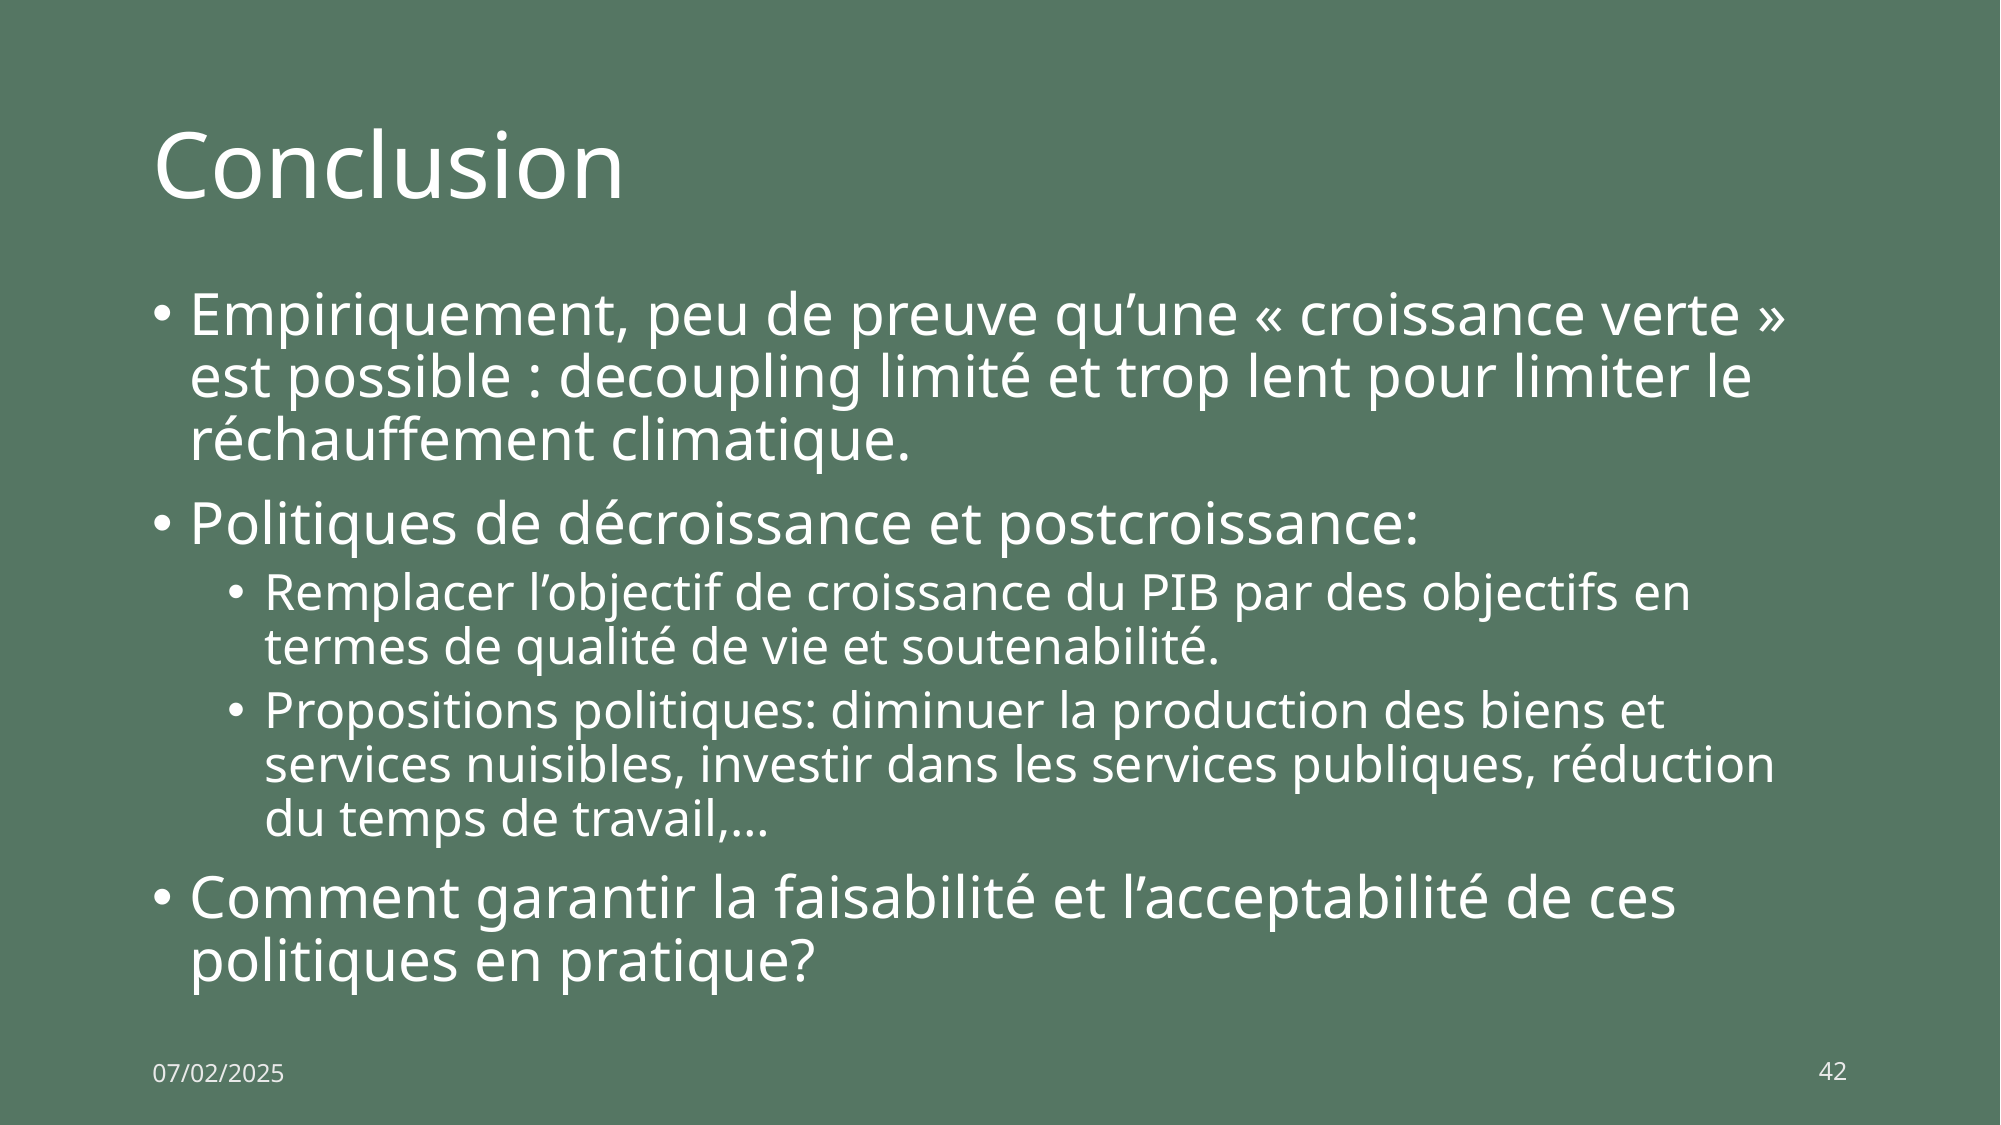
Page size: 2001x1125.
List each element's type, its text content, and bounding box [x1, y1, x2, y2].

list Empiriquement, peu de preuve qu’une « croissance verte » est possible : decoupling limité et trop lent pour limiter le réchauffement climatique. Politiques de décroissance et postcroissance: Remplacer l’objectif de croissance du PIB par des objectifs en termes de qualité de vie et soutenabilité. Propositions politiques: diminuer la production des biens et services nuisibles, investir dans les services publiques, réduction du temps de travail,… Comment garantir la faisabilité et l’acceptabilité de ces politiques en pratique? [137, 277, 1863, 1029]
slide_number 42 [1412, 1042, 1863, 1103]
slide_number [137, 1042, 588, 1103]
title Conclusion [137, 59, 1863, 277]
